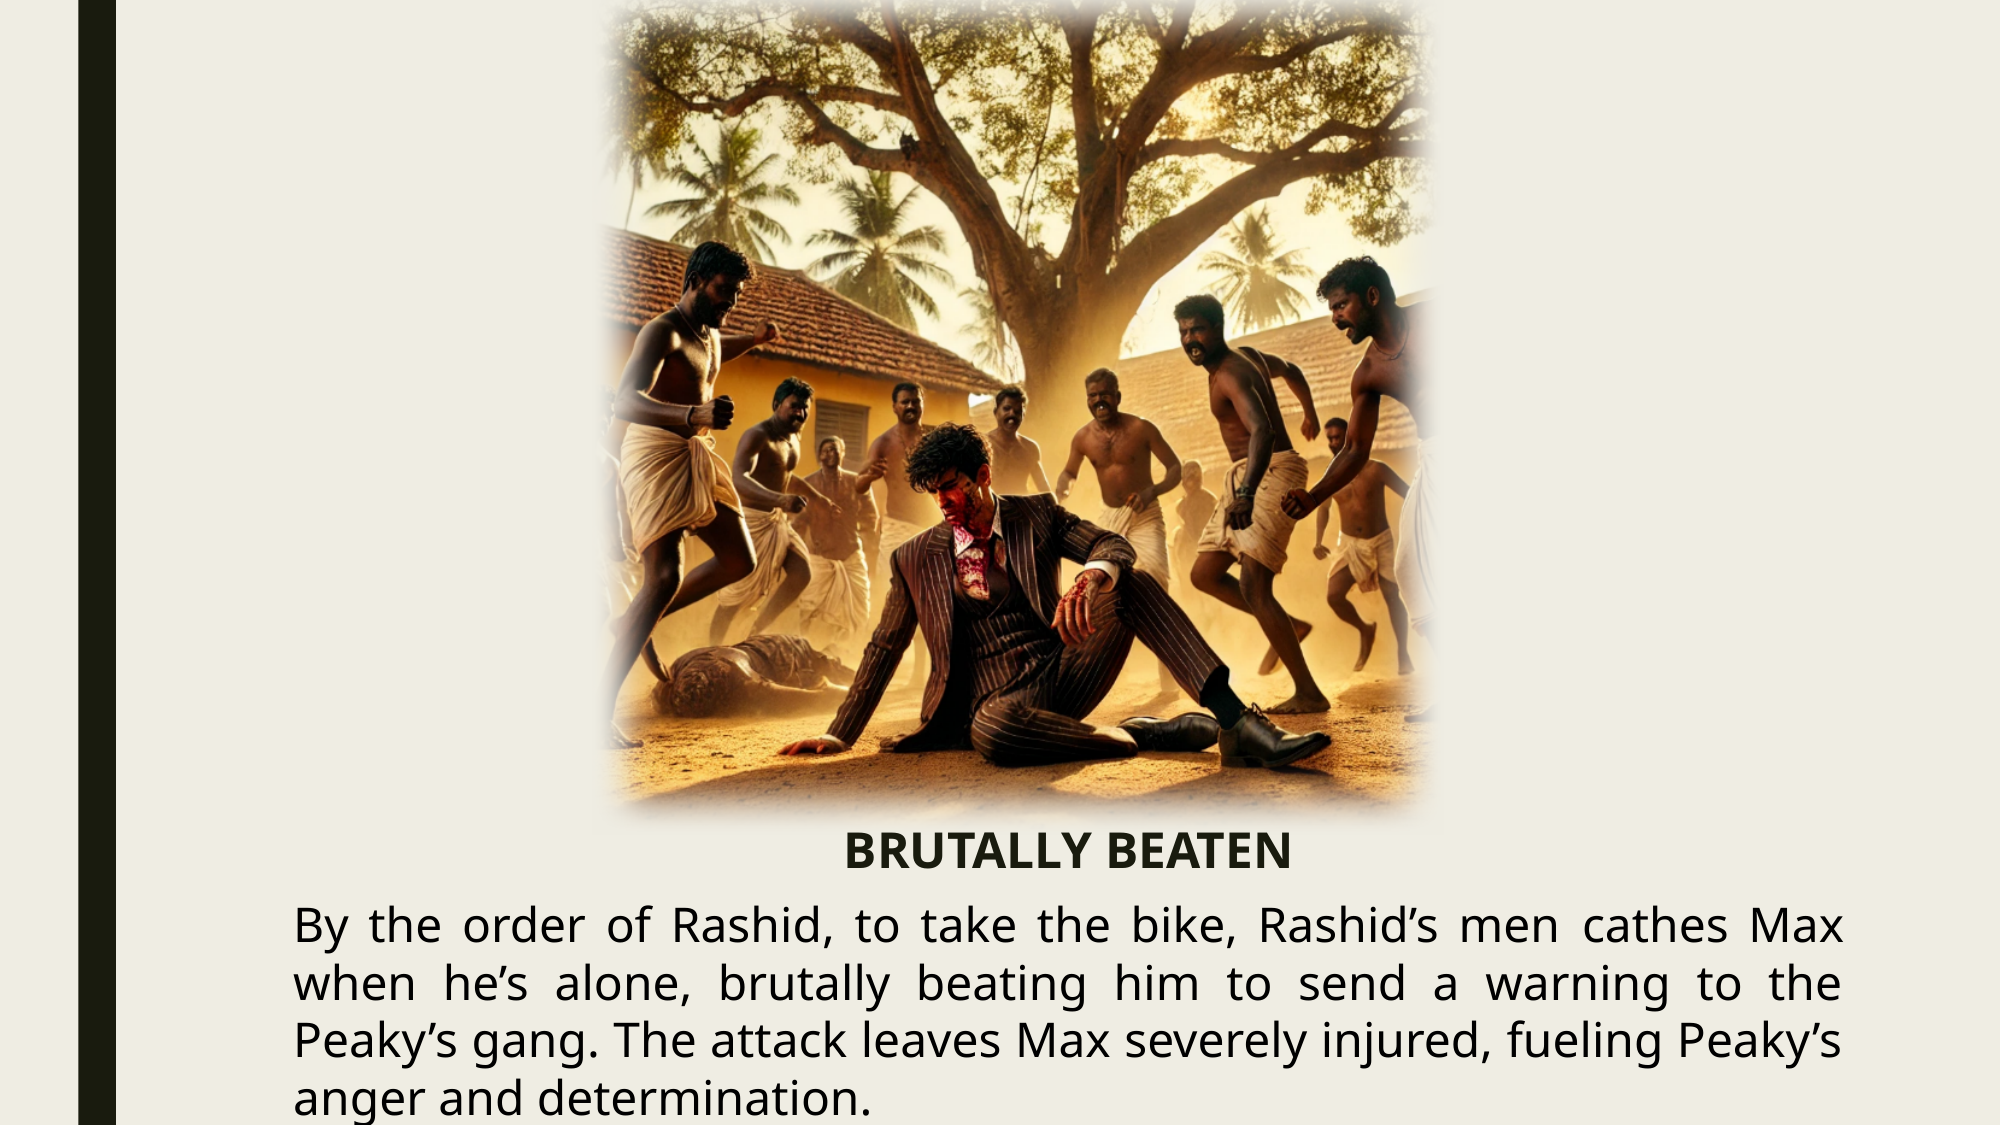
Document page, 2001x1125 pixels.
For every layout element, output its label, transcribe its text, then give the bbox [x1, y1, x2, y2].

picture [592, 0, 1444, 835]
title BRUTALLY BEATEN [278, 819, 1860, 887]
text_box By the order of Rashid, to take the bike, Rashid’s men cathes Max when he’s alone, brutally beating him to send a warning to the Peaky’s gang. The attack leaves Max severely injured, fueling Peaky’s anger and determination. [278, 887, 1860, 1125]
